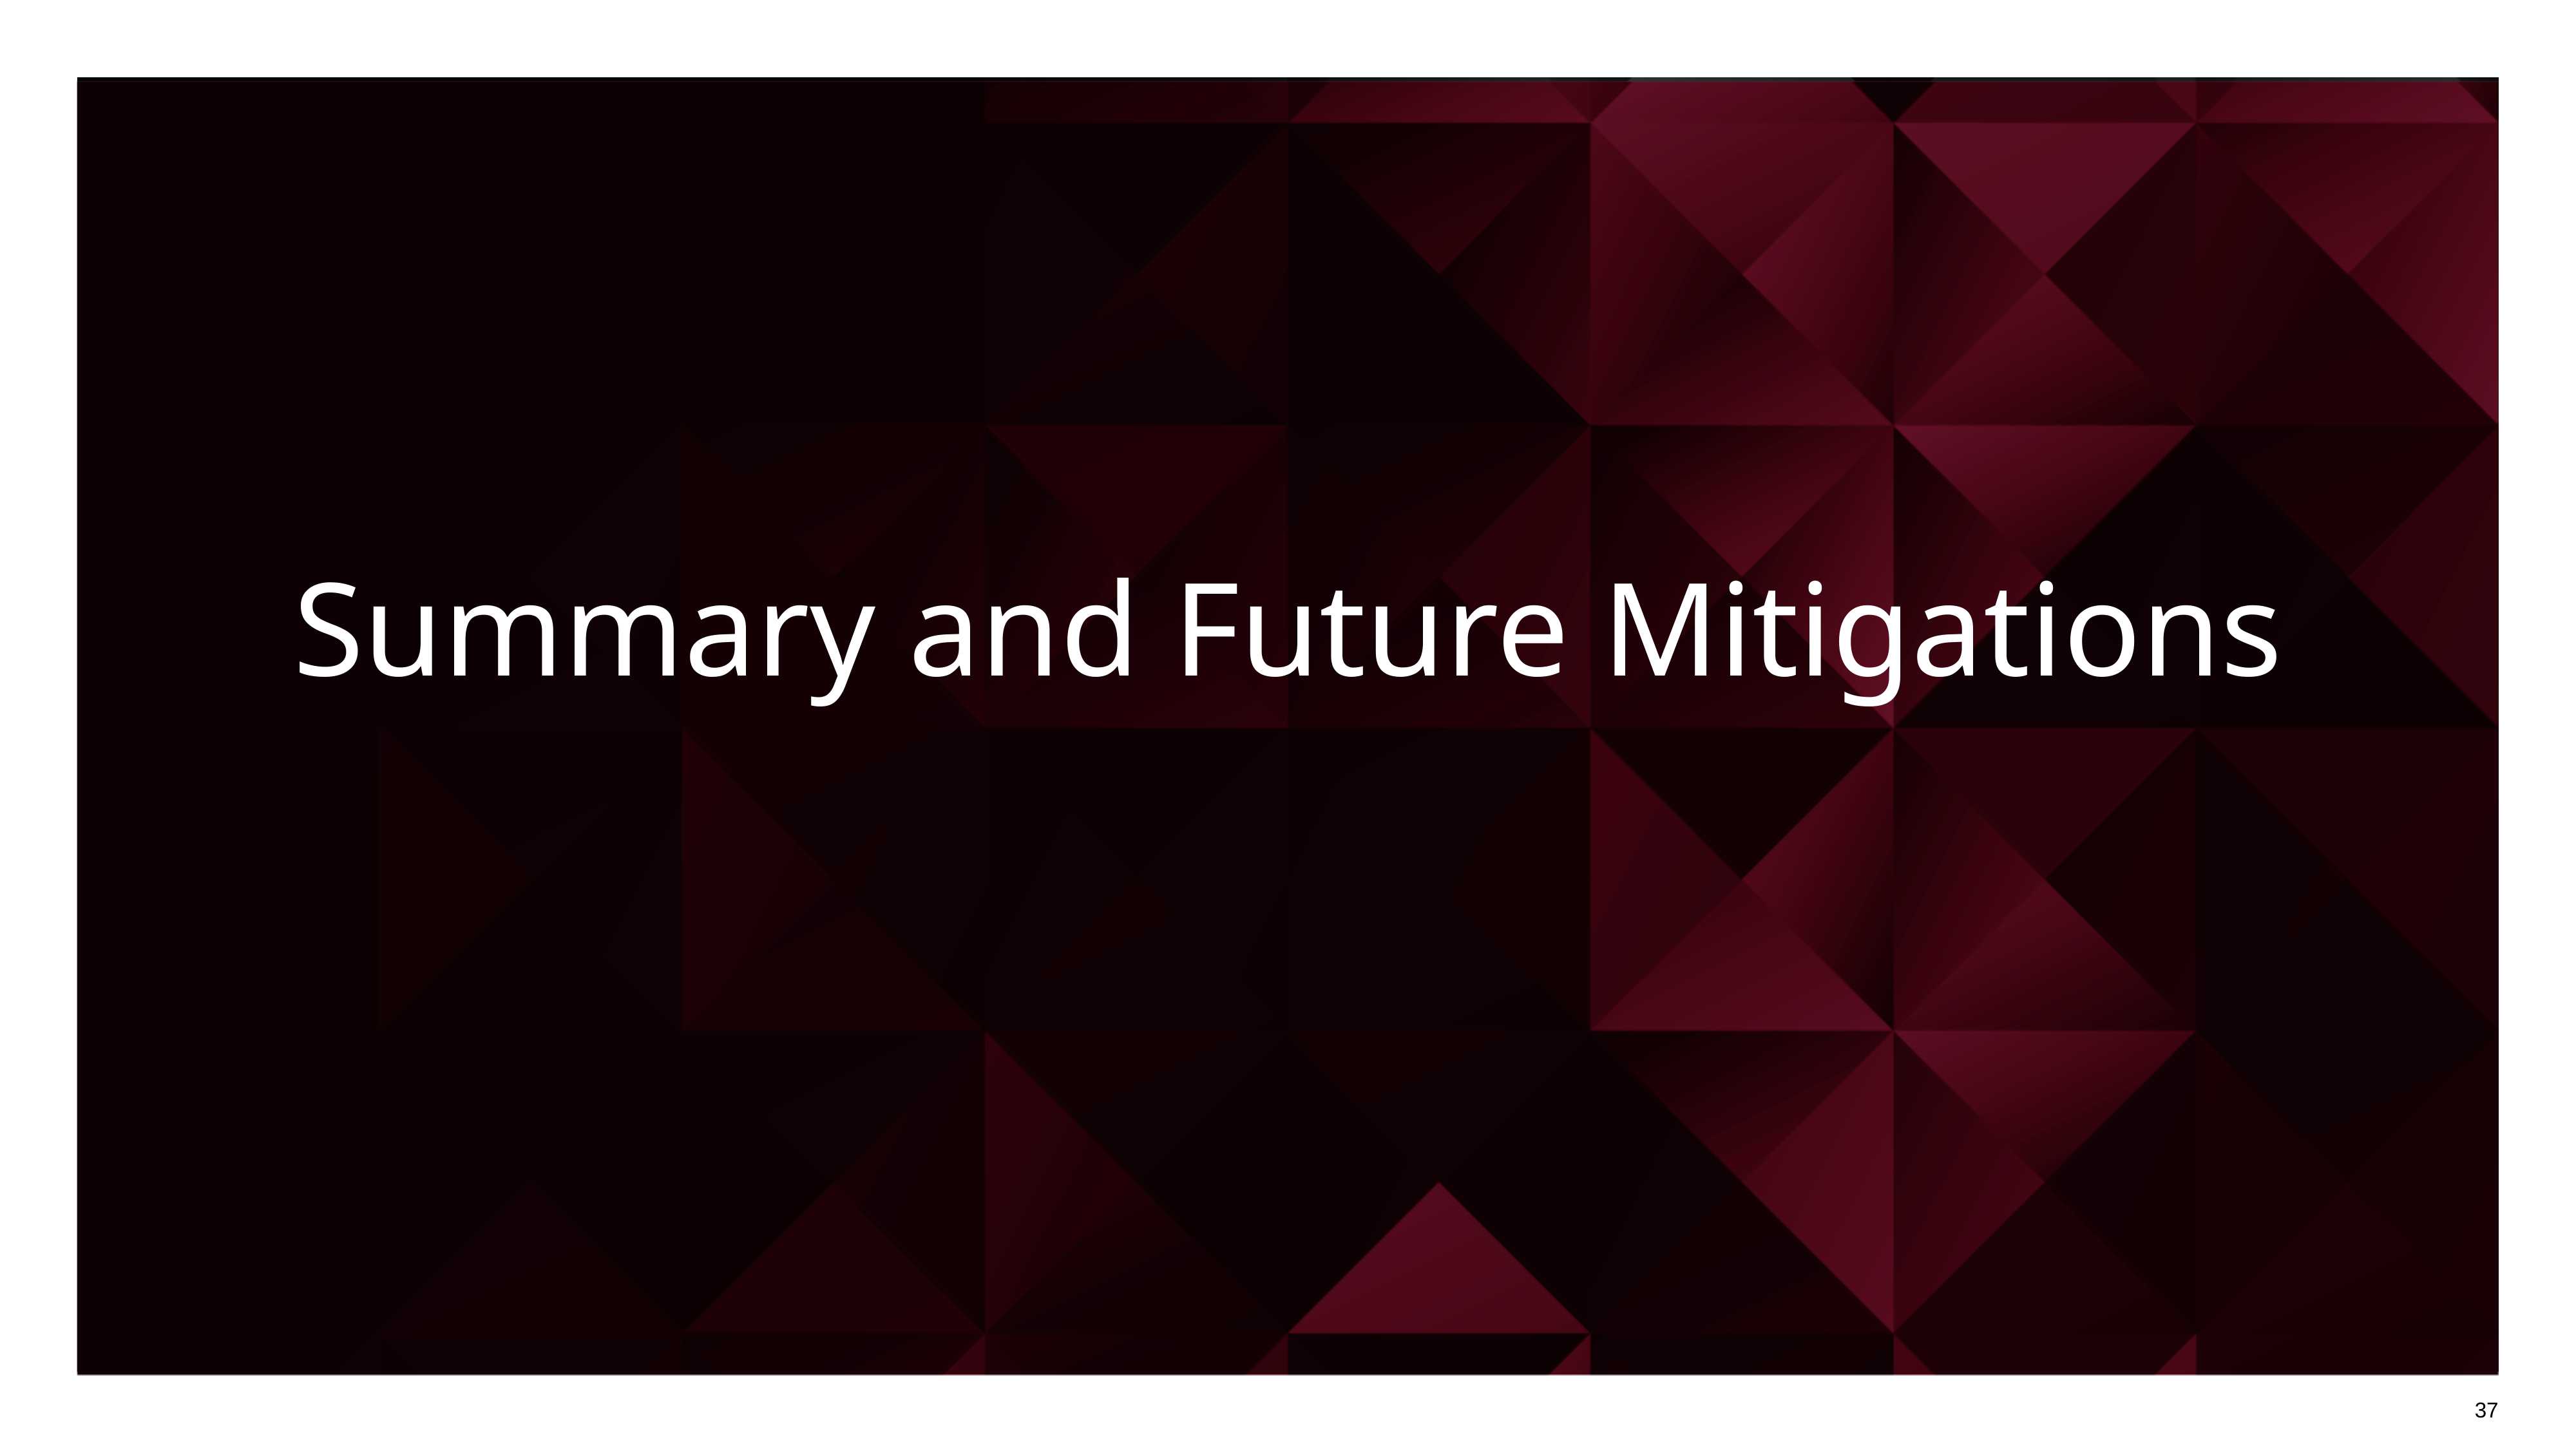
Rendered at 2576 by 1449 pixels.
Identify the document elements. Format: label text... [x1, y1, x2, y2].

picture [77, 77, 2499, 1376]
text_box 37 [2425, 1396, 2499, 1426]
